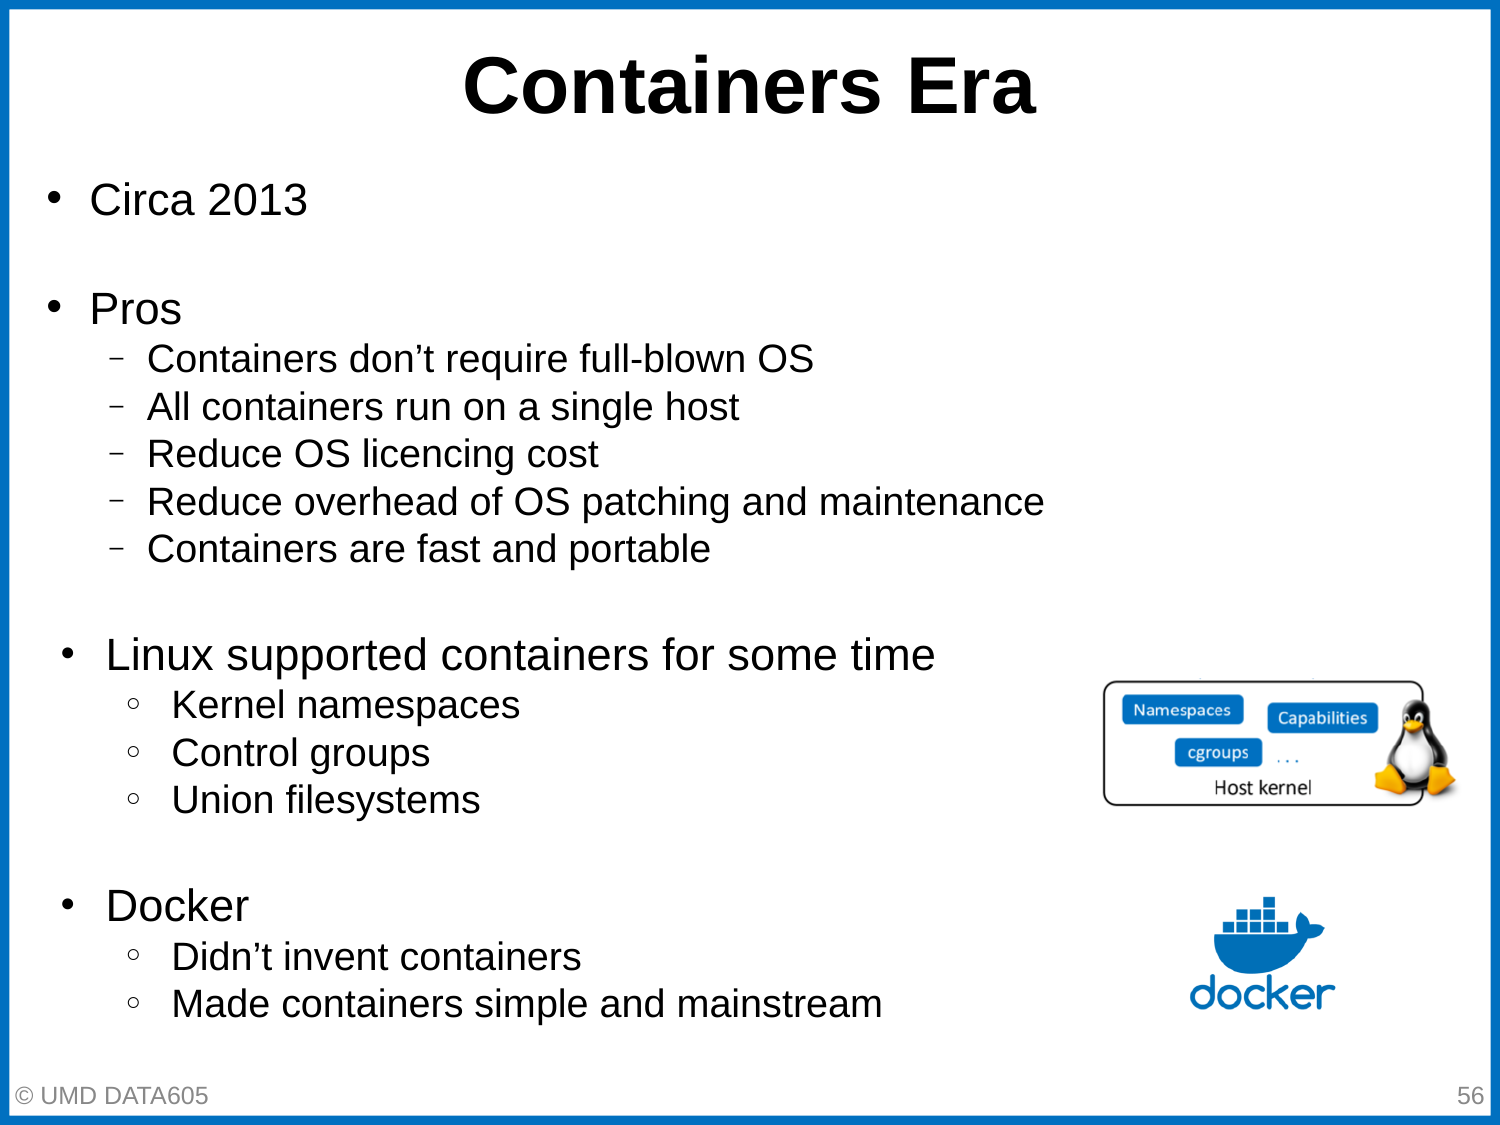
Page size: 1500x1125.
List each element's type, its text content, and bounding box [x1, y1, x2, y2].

list Circa 2013 Pros Containers don’t require full-blown OS All containers run on a single host Reduce OS licencing cost Reduce overhead of OS patching and maintenance Containers are fast and portable Linux supported containers for some time Kernel namespaces Control groups Union filesystems Docker Didn’t invent containers Made containers simple and mainstream [24, 162, 1072, 1066]
slide_number ‹#› [1149, 1065, 1500, 1125]
title Containers Era [24, 24, 1475, 138]
footer © UMD DATA605 [0, 1065, 550, 1125]
picture [1094, 678, 1463, 814]
picture [1171, 886, 1345, 1016]
